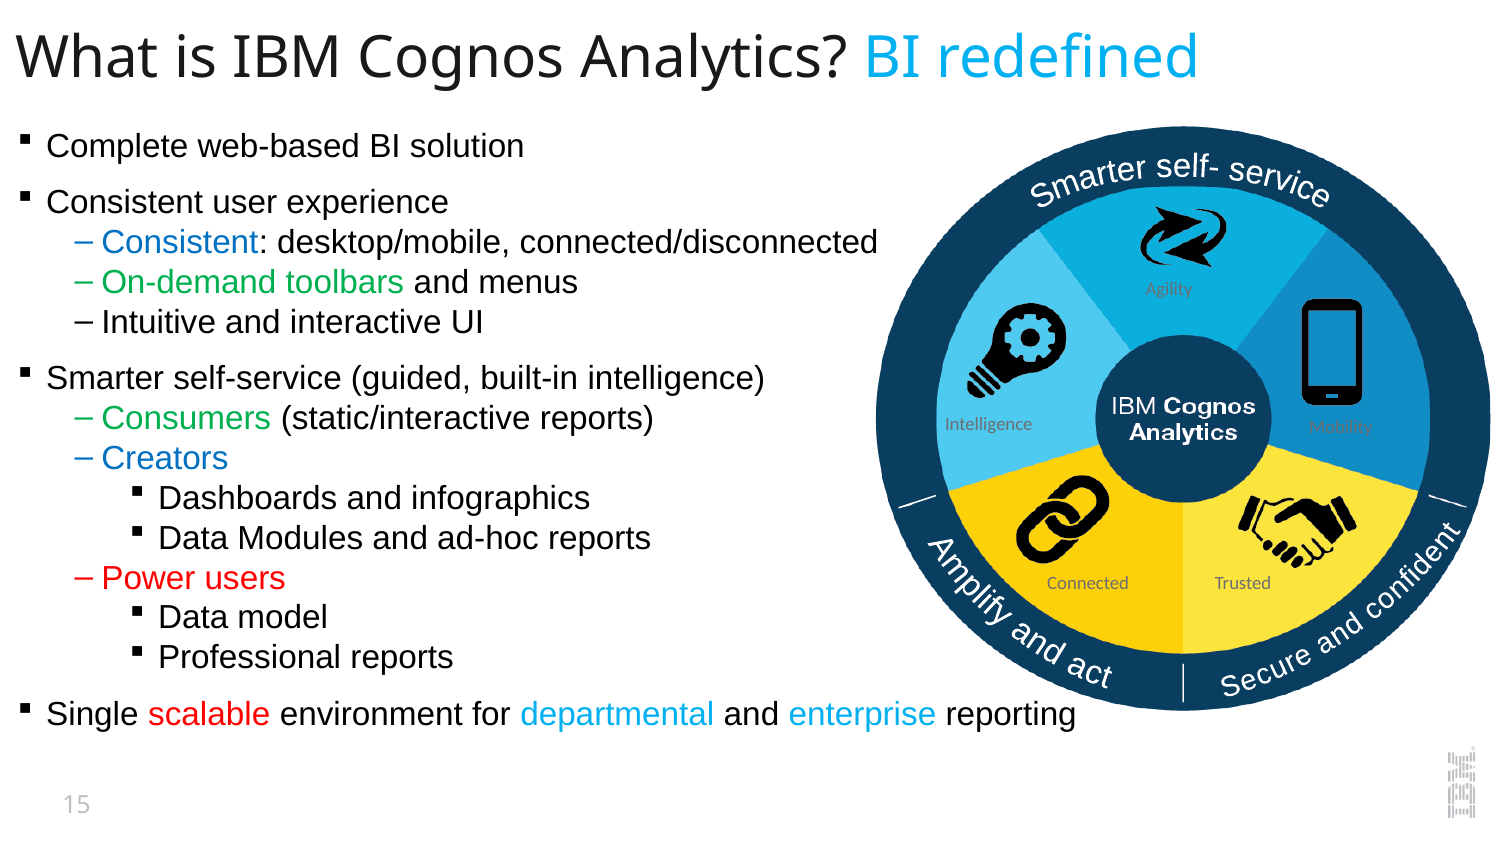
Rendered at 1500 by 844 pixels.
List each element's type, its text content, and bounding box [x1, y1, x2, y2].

title What is IBM Cognos Analytics? BI redefined [0, 0, 1500, 119]
picture [1448, 782, 1475, 818]
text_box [875, 126, 1500, 717]
slide_number 15 [47, 782, 398, 828]
list Complete web-based BI solution Consistent user experience Consistent: desktop/mobile, connected/disconnected On-demand toolbars and menus Intuitive and interactive UI Smarter self-service (guided, built-in intelligence) Consumers (static/interactive reports) Creators Dashboards and infographics Data Modules and ad-hoc reports Power users Data model Professional reports Single scalable environment for departmental and enterprise reporting [0, 119, 1500, 782]
